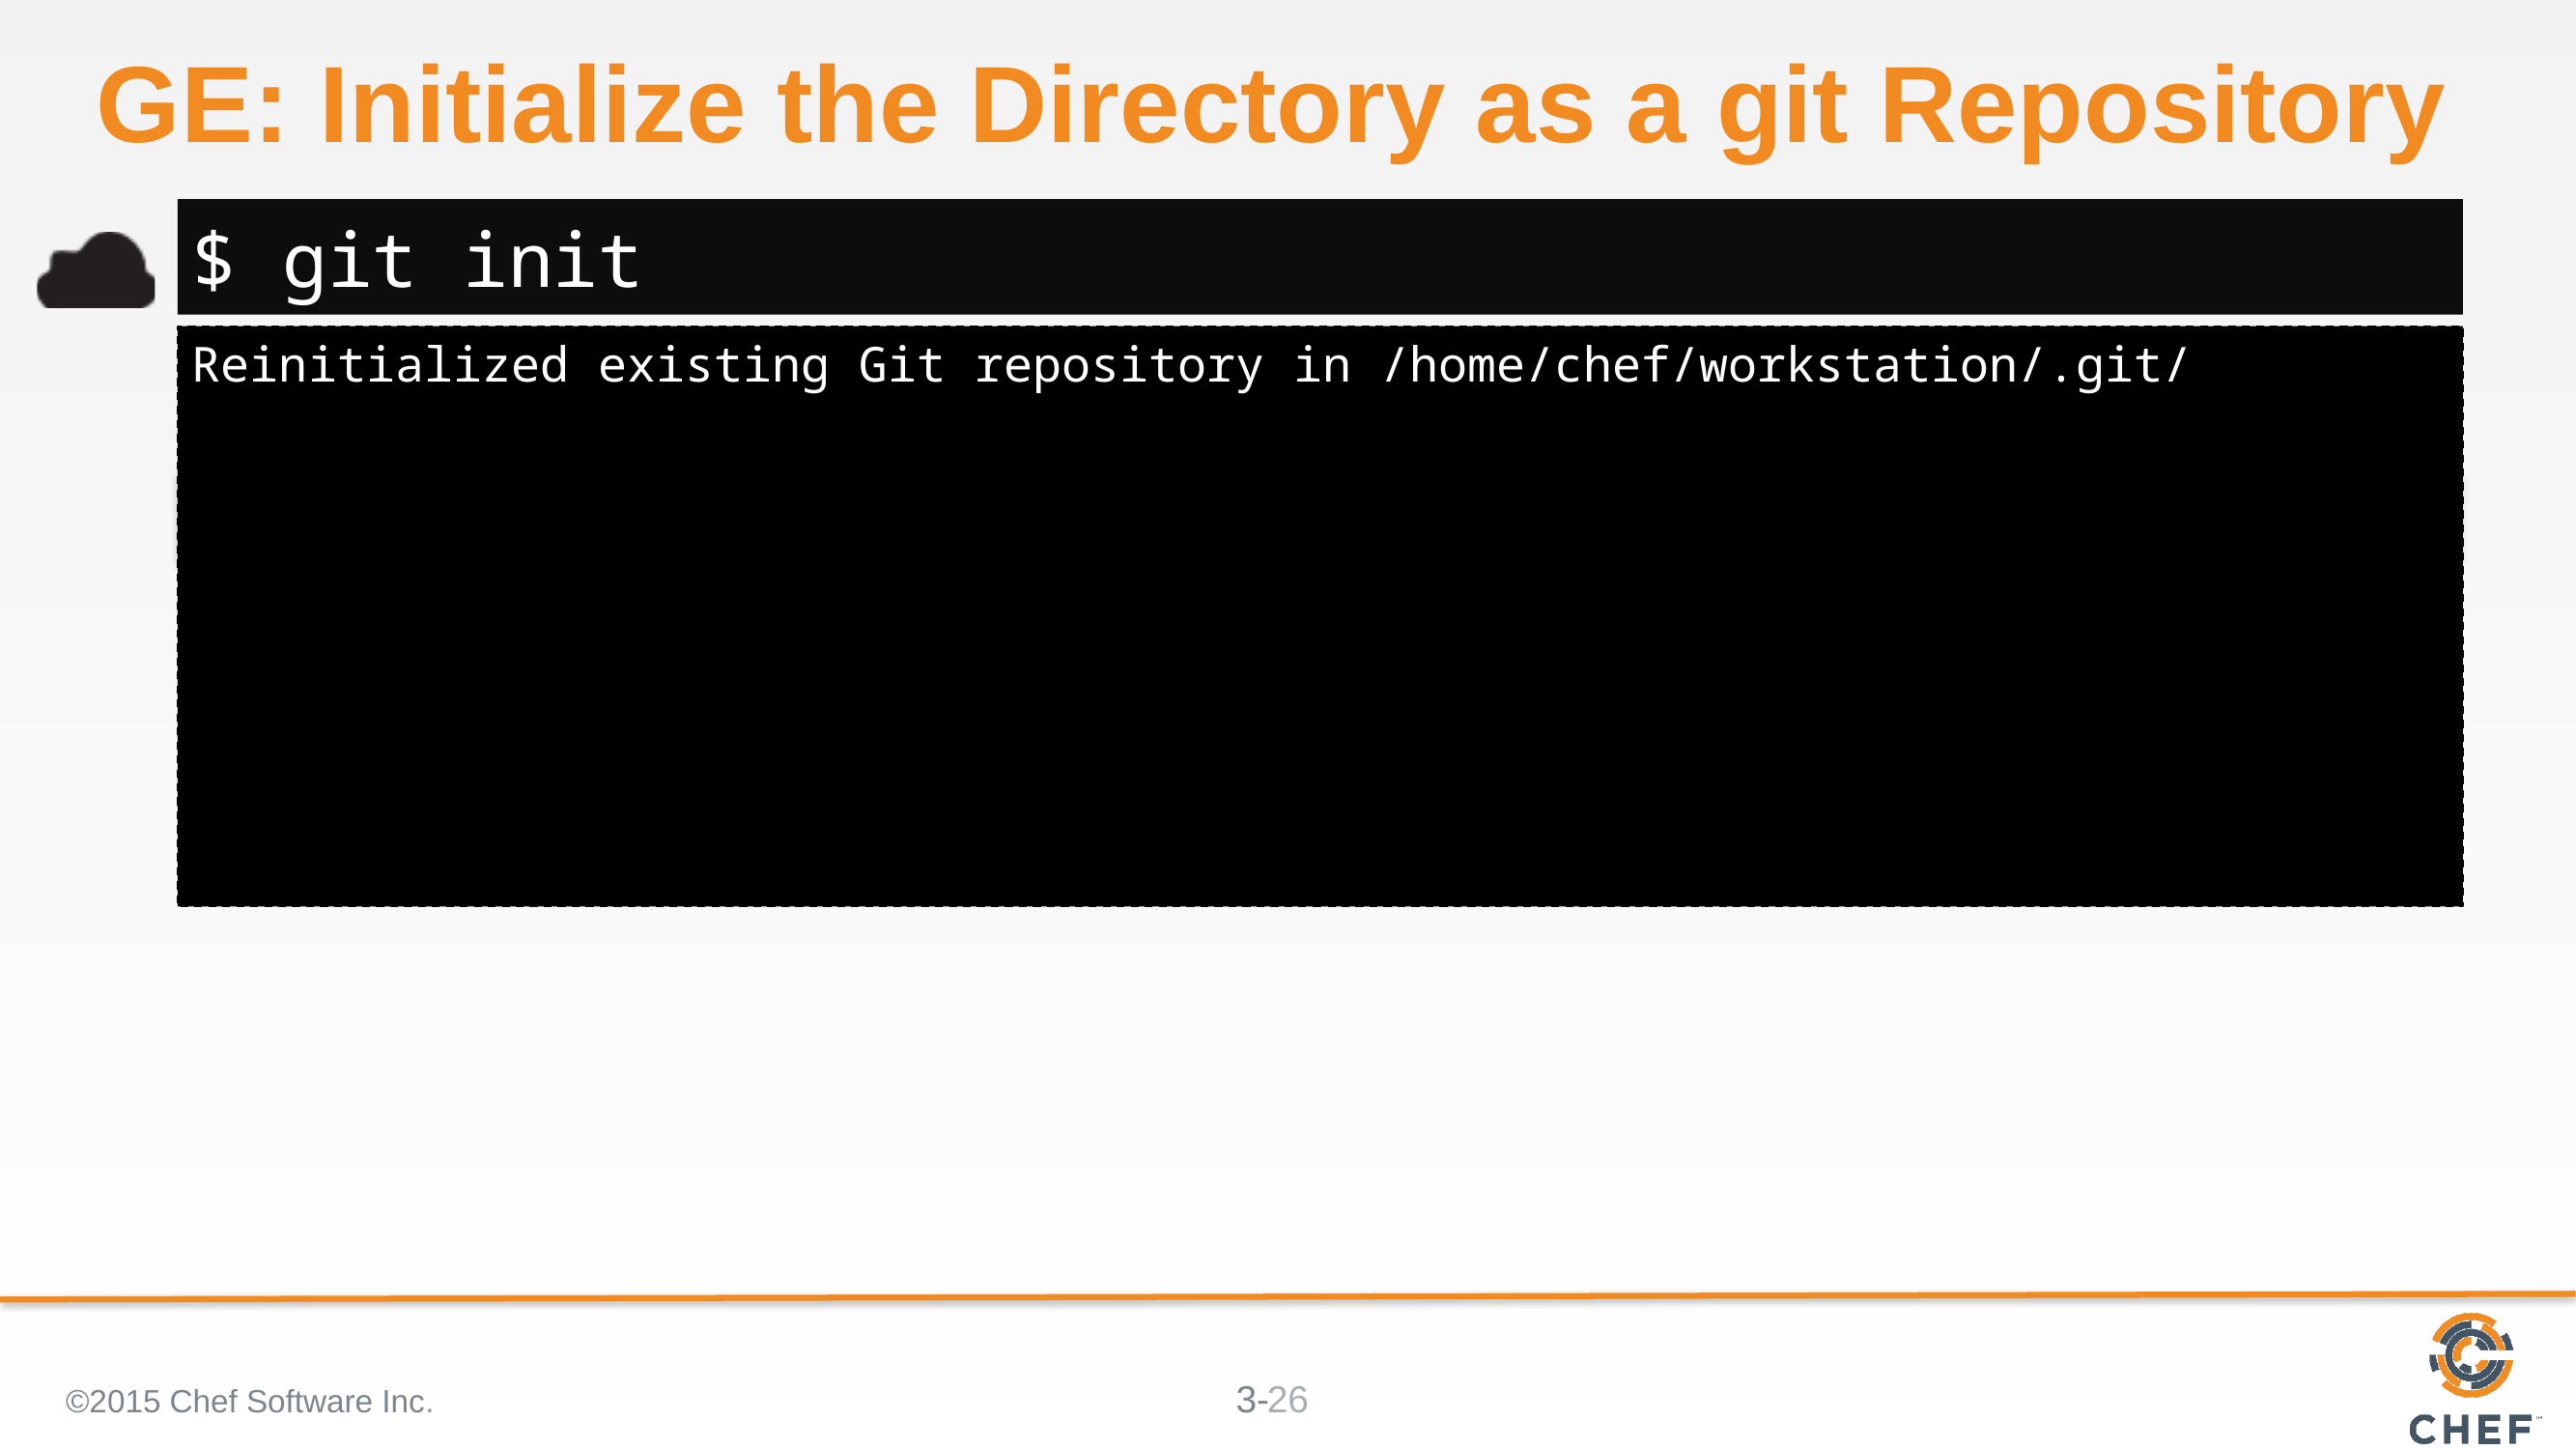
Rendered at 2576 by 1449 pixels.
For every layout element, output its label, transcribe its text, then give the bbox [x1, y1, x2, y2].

picture [2399, 1297, 2550, 1449]
footer ©2015 Chef Software Inc. [51, 1359, 952, 1440]
title GE: Initialize the Directory as a git Repository [96, 48, 2463, 180]
list Reinitialized existing Git repository in /home/chef/workstation/.git/ [177, 326, 2464, 907]
slide_number 26 [998, 1359, 1578, 1437]
list $ git init [177, 199, 2463, 315]
